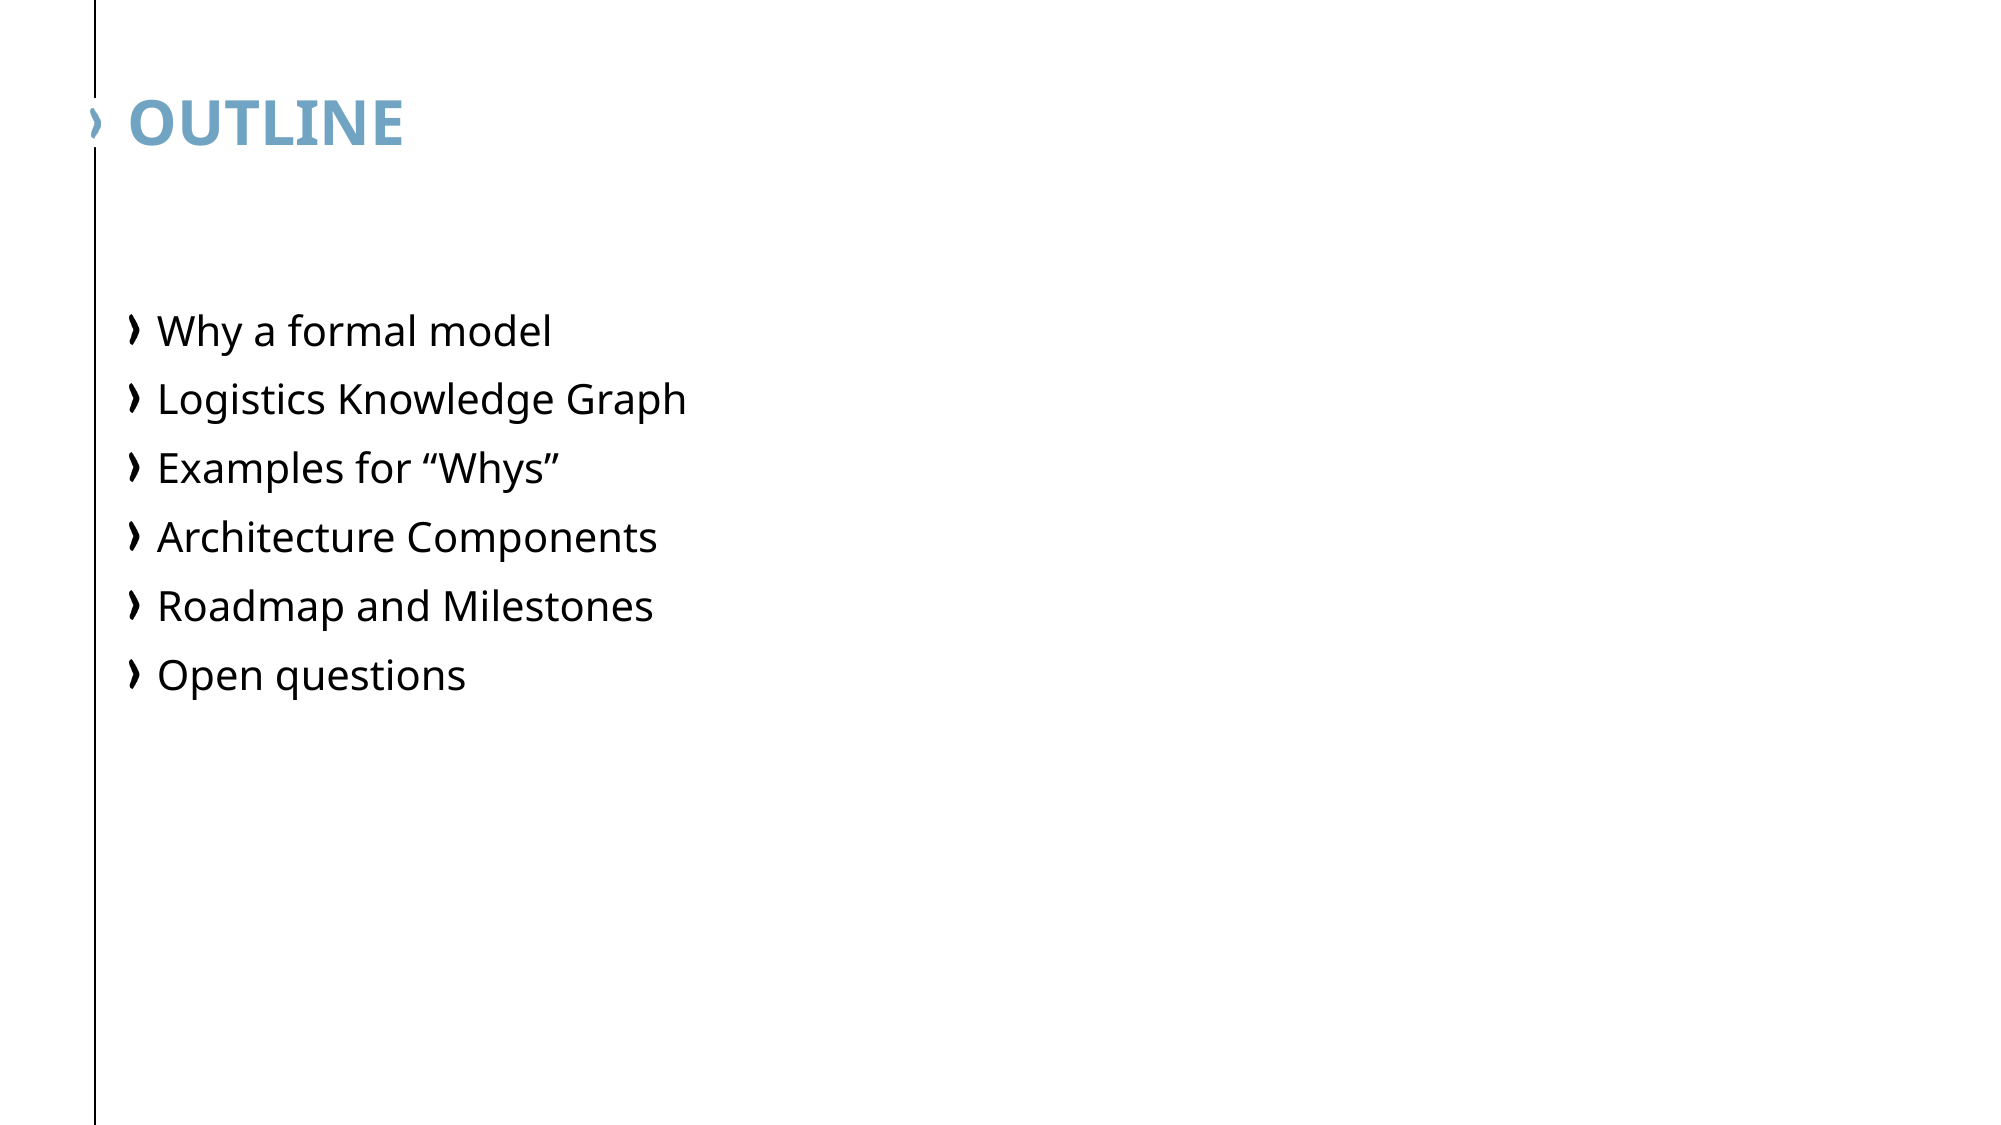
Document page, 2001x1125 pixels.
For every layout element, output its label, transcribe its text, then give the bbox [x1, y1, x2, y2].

picture [127, 452, 140, 482]
picture [127, 521, 140, 551]
picture [127, 590, 140, 620]
picture [88, 106, 102, 140]
picture [127, 659, 140, 689]
list Why a formal model Logistics Knowledge Graph Examples for “Whys” Architecture Components Roadmap and Milestones Open questions [127, 304, 1904, 1033]
picture [127, 314, 140, 345]
title Outline [127, 101, 1904, 146]
picture [127, 383, 140, 413]
